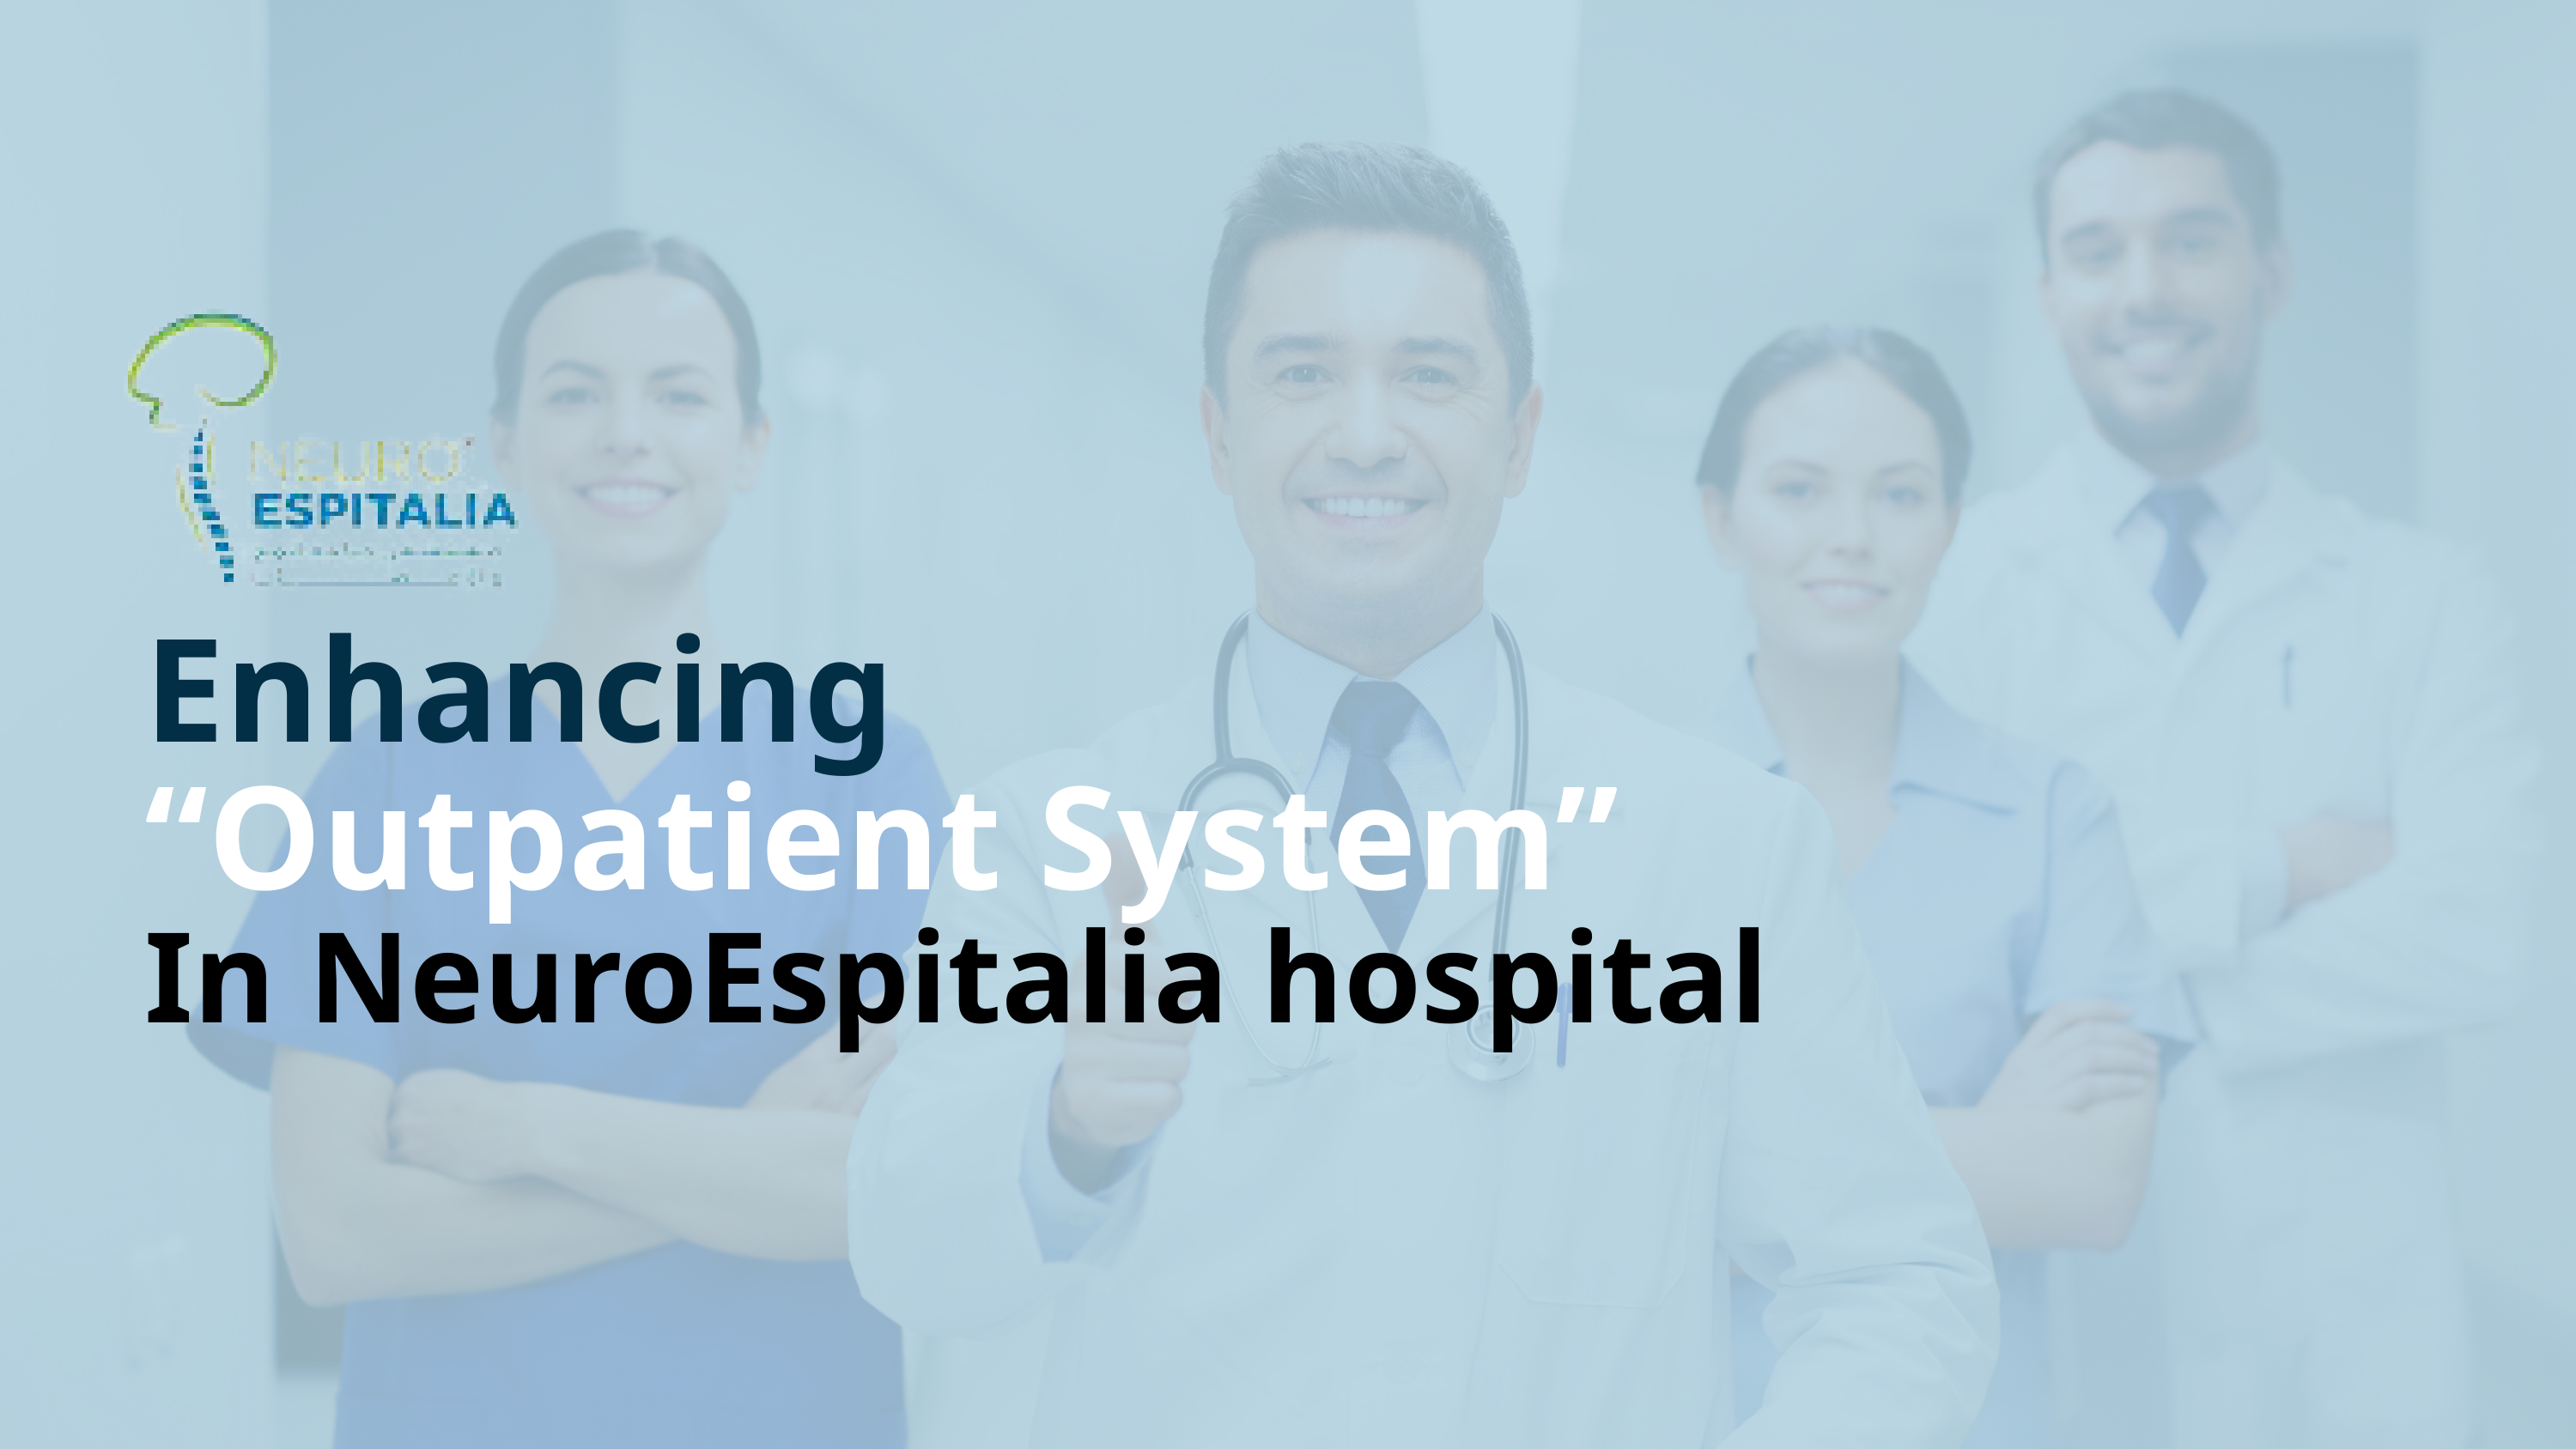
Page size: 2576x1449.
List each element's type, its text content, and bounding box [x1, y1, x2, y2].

text_box [0, 90, 981, 828]
text_box [0, 0, 2576, 1449]
text_box Enhancing “Outpatient System” In NeuroEspitalia hospital [144, 623, 1935, 1048]
